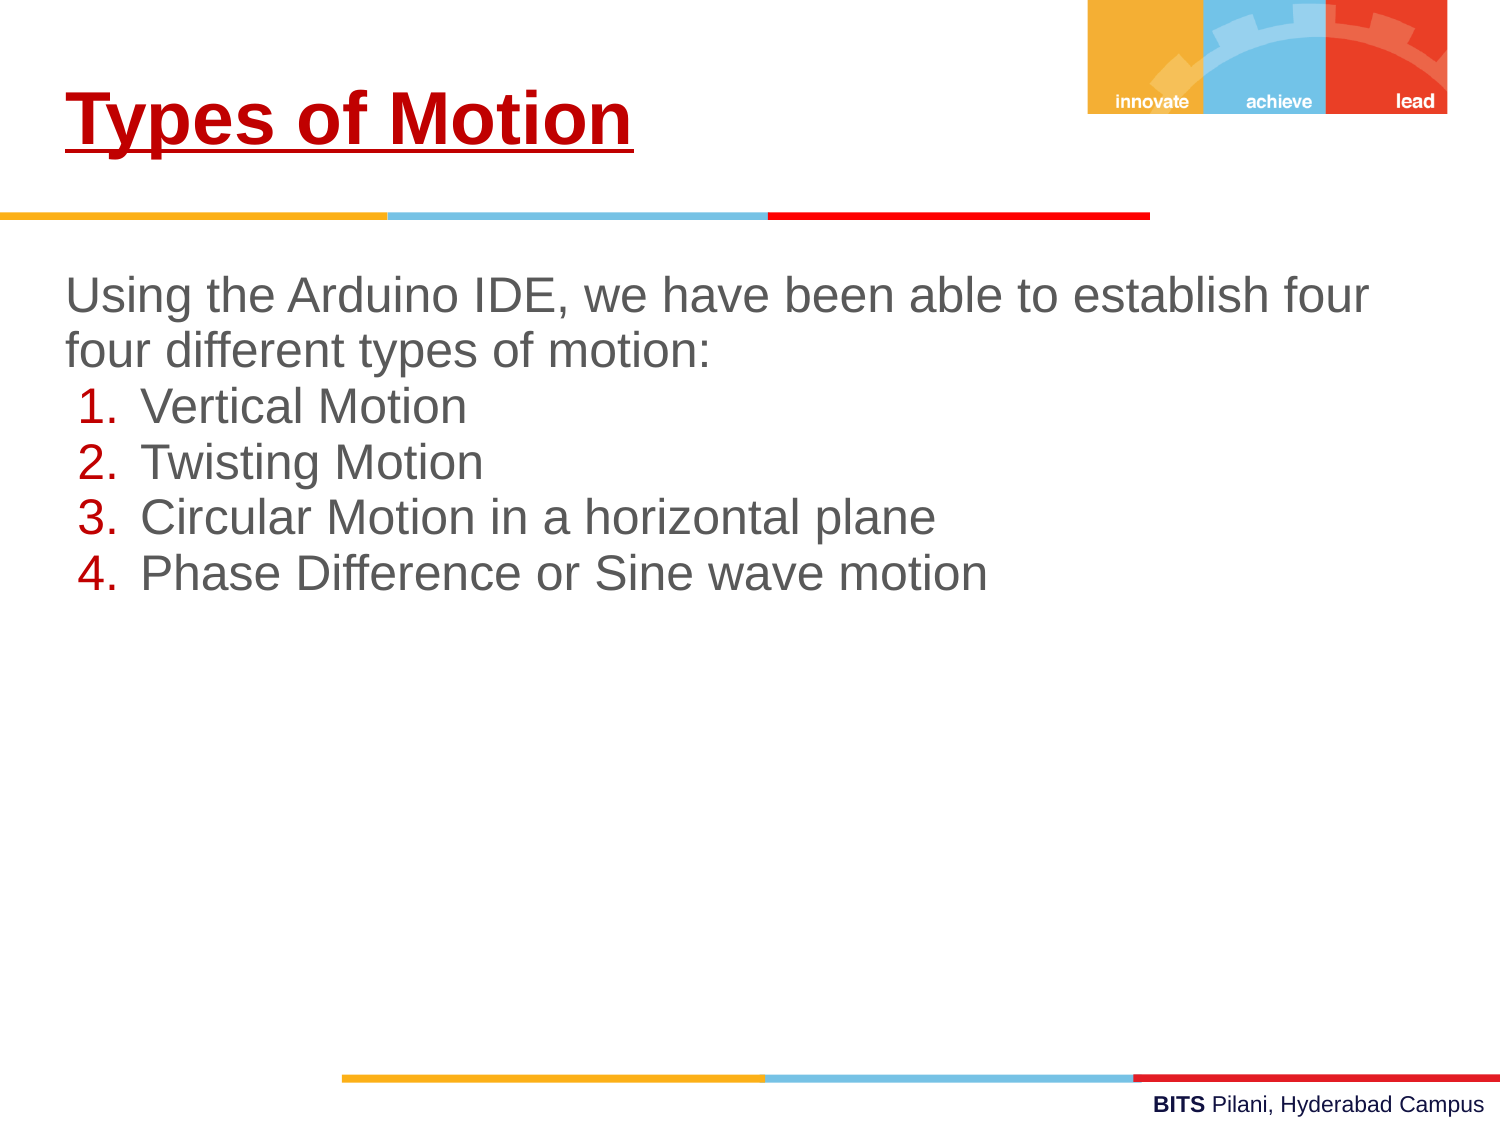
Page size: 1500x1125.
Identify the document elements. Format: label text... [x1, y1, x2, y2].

list Types of Motion [50, 24, 1088, 213]
picture [1087, 0, 1448, 114]
list Using the Arduino IDE, we have been able to establish four four different types of motion: Vertical Motion Twisting Motion Circular Motion in a horizontal plane Phase Difference or Sine wave motion [50, 259, 1400, 1002]
